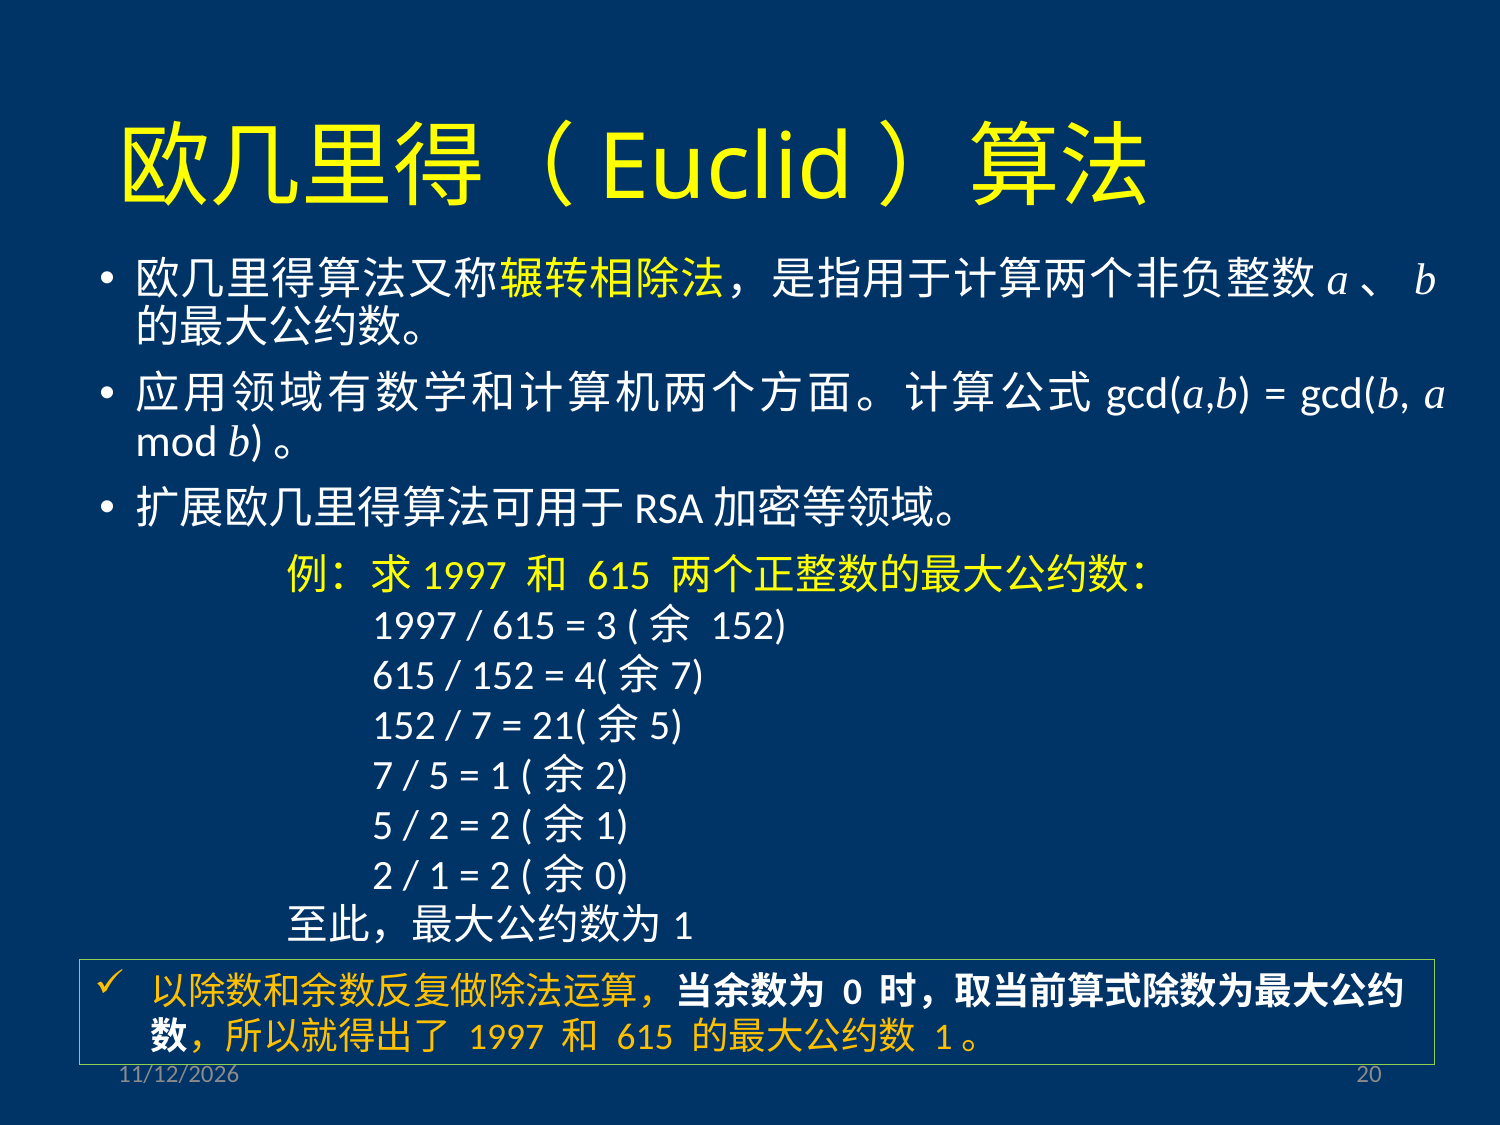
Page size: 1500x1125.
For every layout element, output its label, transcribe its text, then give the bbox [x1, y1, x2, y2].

slide_number 20 [1059, 1065, 1397, 1103]
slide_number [103, 1065, 441, 1103]
title 欧几里得（Euclid）算法 [103, 59, 1397, 248]
text_box 以除数和余数反复做除法运算，当余数为 0 时，取当前算式除数为最大公约数，所以就得出了 1997 和 615 的最大公约数 1。 [79, 959, 1435, 1065]
list 欧几里得算法又称辗转相除法，是指用于计算两个非负整数a、b的最大公约数。 应用领域有数学和计算机两个方面。计算公式gcd(a,b) = gcd(b, a mod b)。 扩展欧几里得算法可用于RSA加密等领域。 [84, 248, 1461, 541]
text_box 例：求1997 和 615 两个正整数的最大公约数： 1997 / 615 = 3 (余 152) 615 / 152 = 4(余7) 152 / 7 = 21(余5) 7 / 5 = 1 (余2) 5 / 2 = 2 (余1) 2 / 1 = 2 (余0) 至此，最大公约数为1 [271, 540, 1357, 956]
